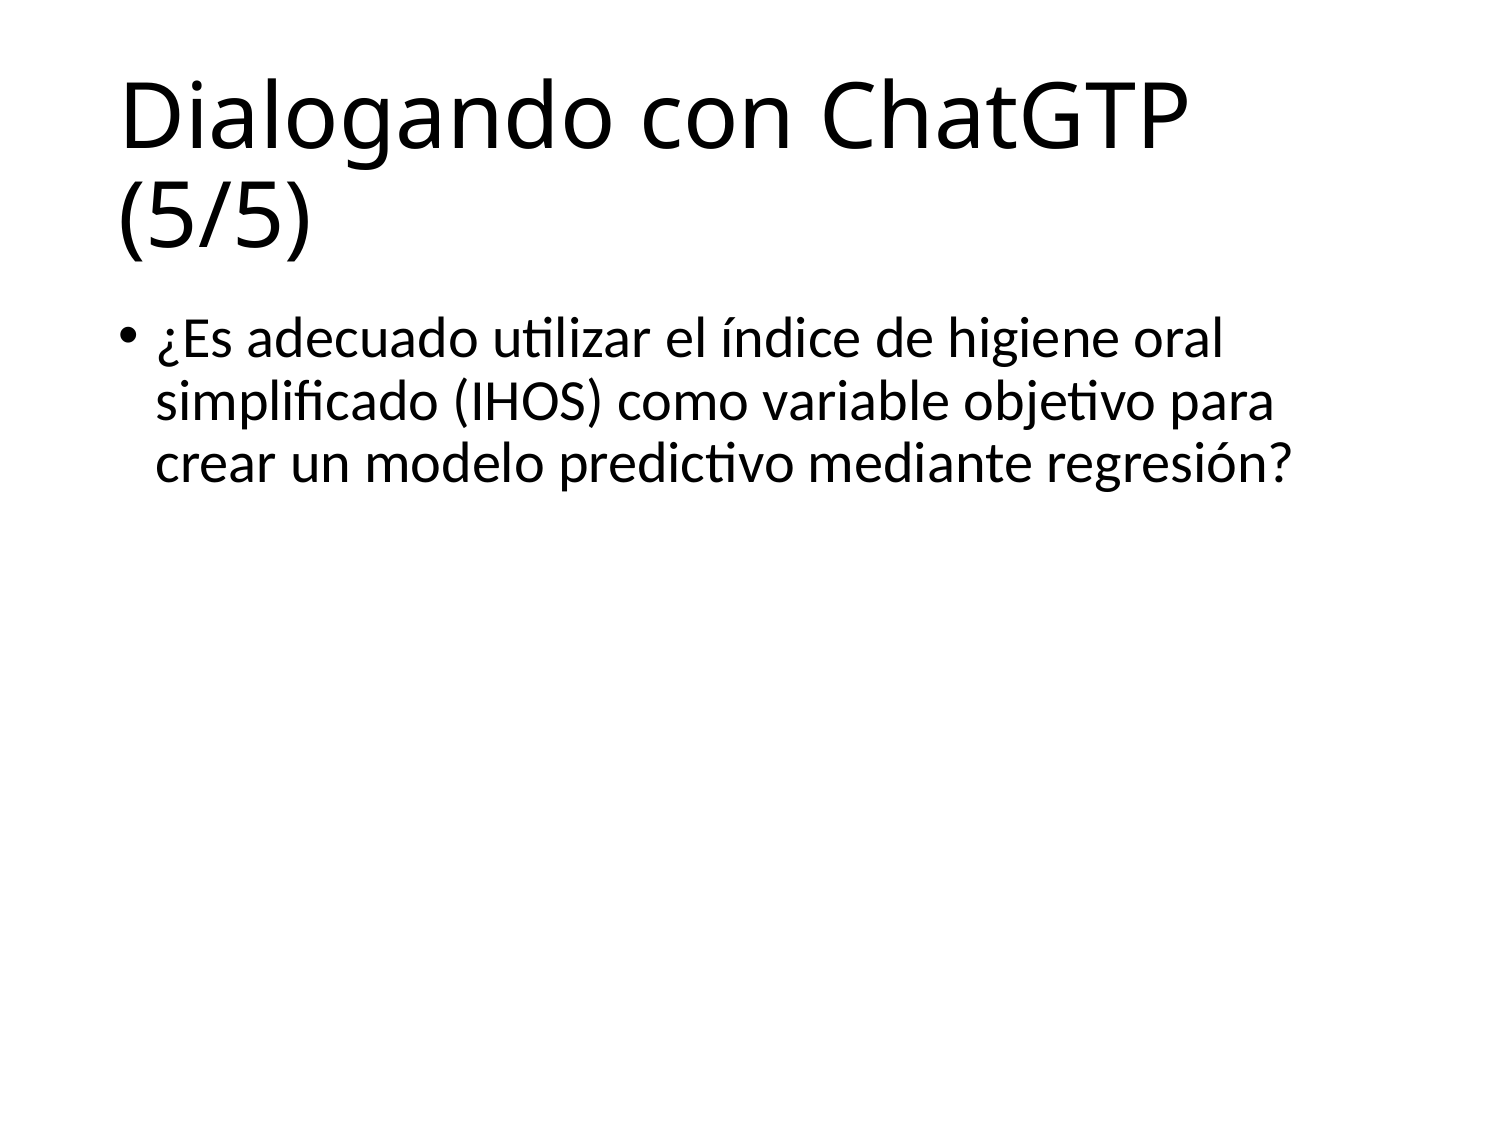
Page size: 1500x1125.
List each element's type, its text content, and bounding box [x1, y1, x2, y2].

list ¿Es adecuado utilizar el índice de higiene oral simplificado (IHOS) como variable objetivo para crear un modelo predictivo mediante regresión? [103, 299, 1397, 586]
title Dialogando con ChatGTP (5/5) [103, 59, 1397, 278]
